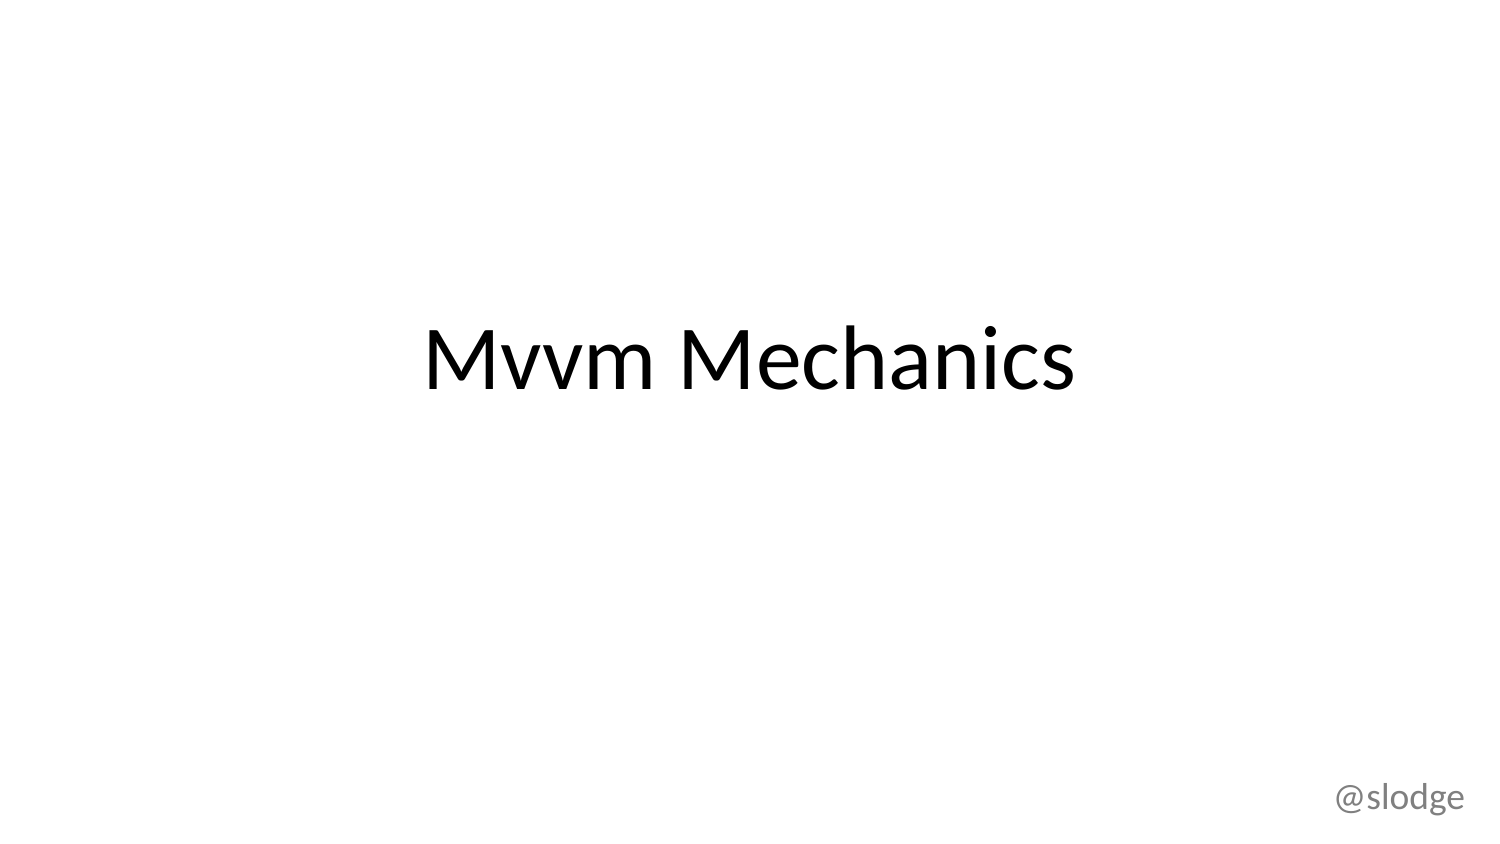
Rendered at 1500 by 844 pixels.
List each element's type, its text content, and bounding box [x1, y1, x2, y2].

title Mvvm Mechanics [112, 262, 1388, 443]
